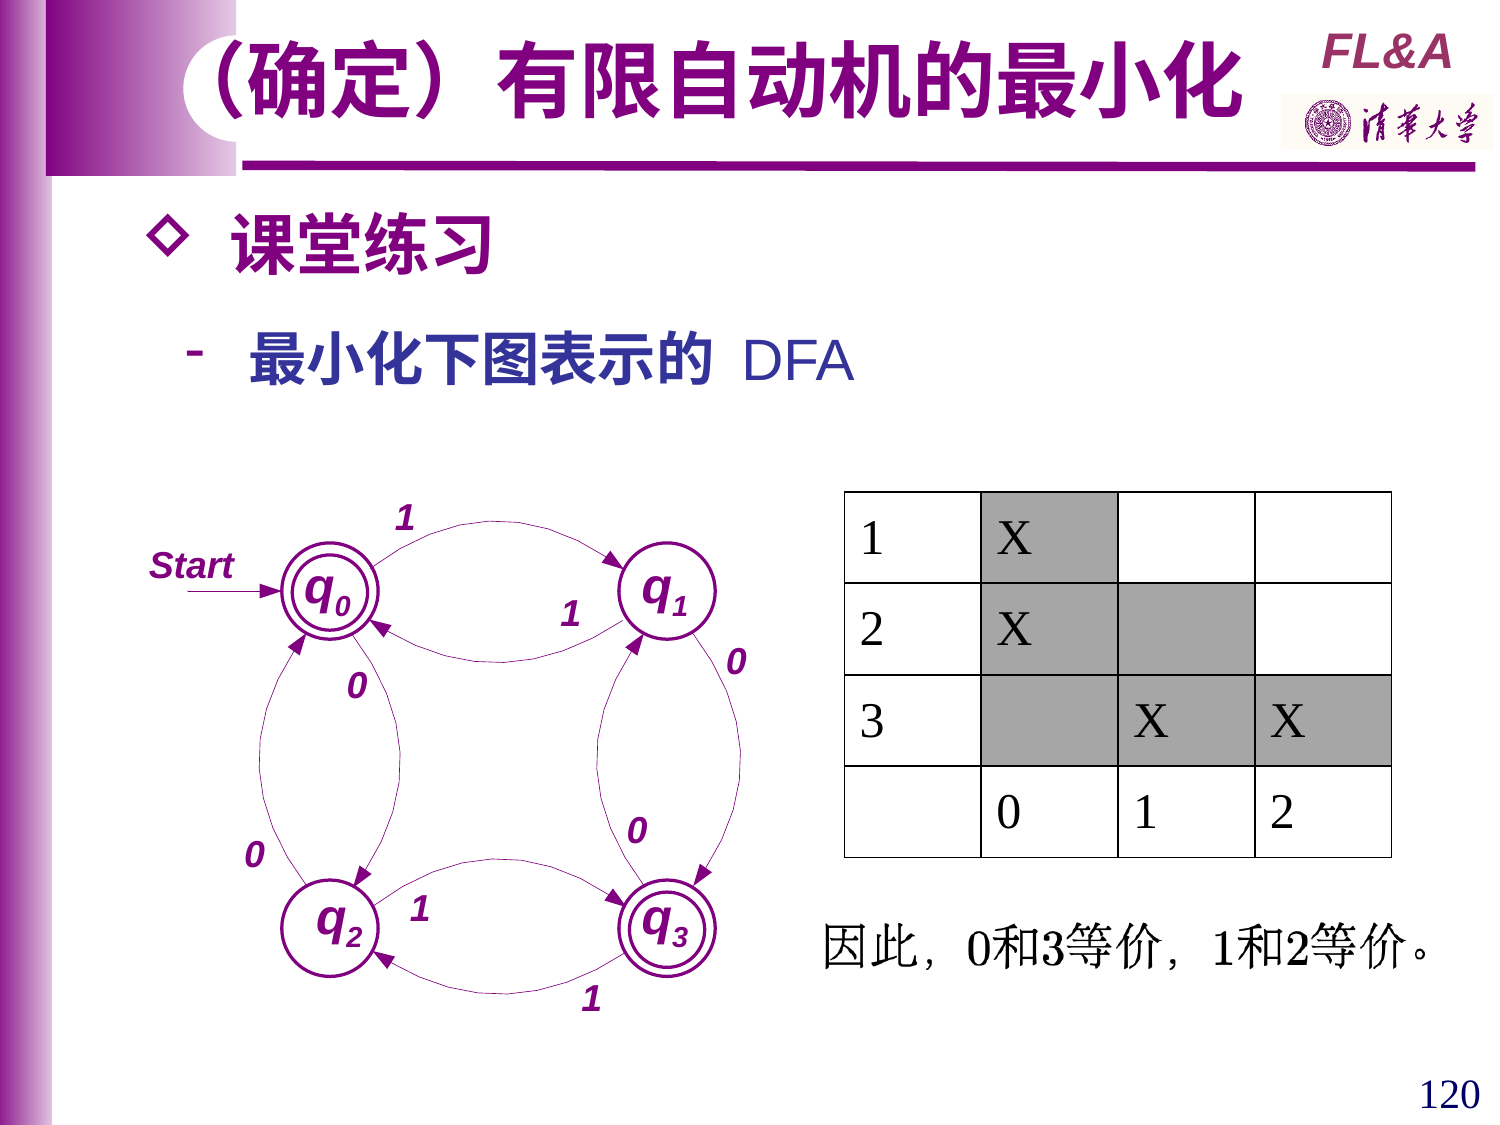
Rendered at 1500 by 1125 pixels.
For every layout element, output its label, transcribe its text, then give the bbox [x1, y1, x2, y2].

picture [796, 916, 1439, 979]
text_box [121, 491, 798, 1028]
table_cell [1256, 584, 1391, 674]
table_cell 0 [982, 767, 1117, 857]
text_box 120 [1376, 1059, 1500, 1125]
table_cell X [1256, 676, 1391, 765]
table_header 1 [845, 493, 980, 582]
table_header X [982, 493, 1117, 582]
table_cell 1 [1119, 767, 1254, 857]
table_cell 2 [845, 584, 980, 674]
picture [1281, 94, 1495, 149]
table_cell [845, 767, 980, 857]
table_header [1119, 493, 1254, 582]
table_cell 2 [1256, 767, 1391, 857]
text_box 最小化下图表示的 DFA [171, 314, 1424, 400]
text_box （确定）有限自动机的最小化 [148, 32, 1261, 137]
table_cell 3 [845, 676, 980, 765]
table_cell [982, 676, 1117, 765]
table_header [1256, 493, 1391, 582]
table_cell X [982, 584, 1117, 674]
table_cell [1119, 584, 1254, 674]
text_box 课堂练习 [123, 195, 1188, 291]
table_cell X [1119, 676, 1254, 765]
